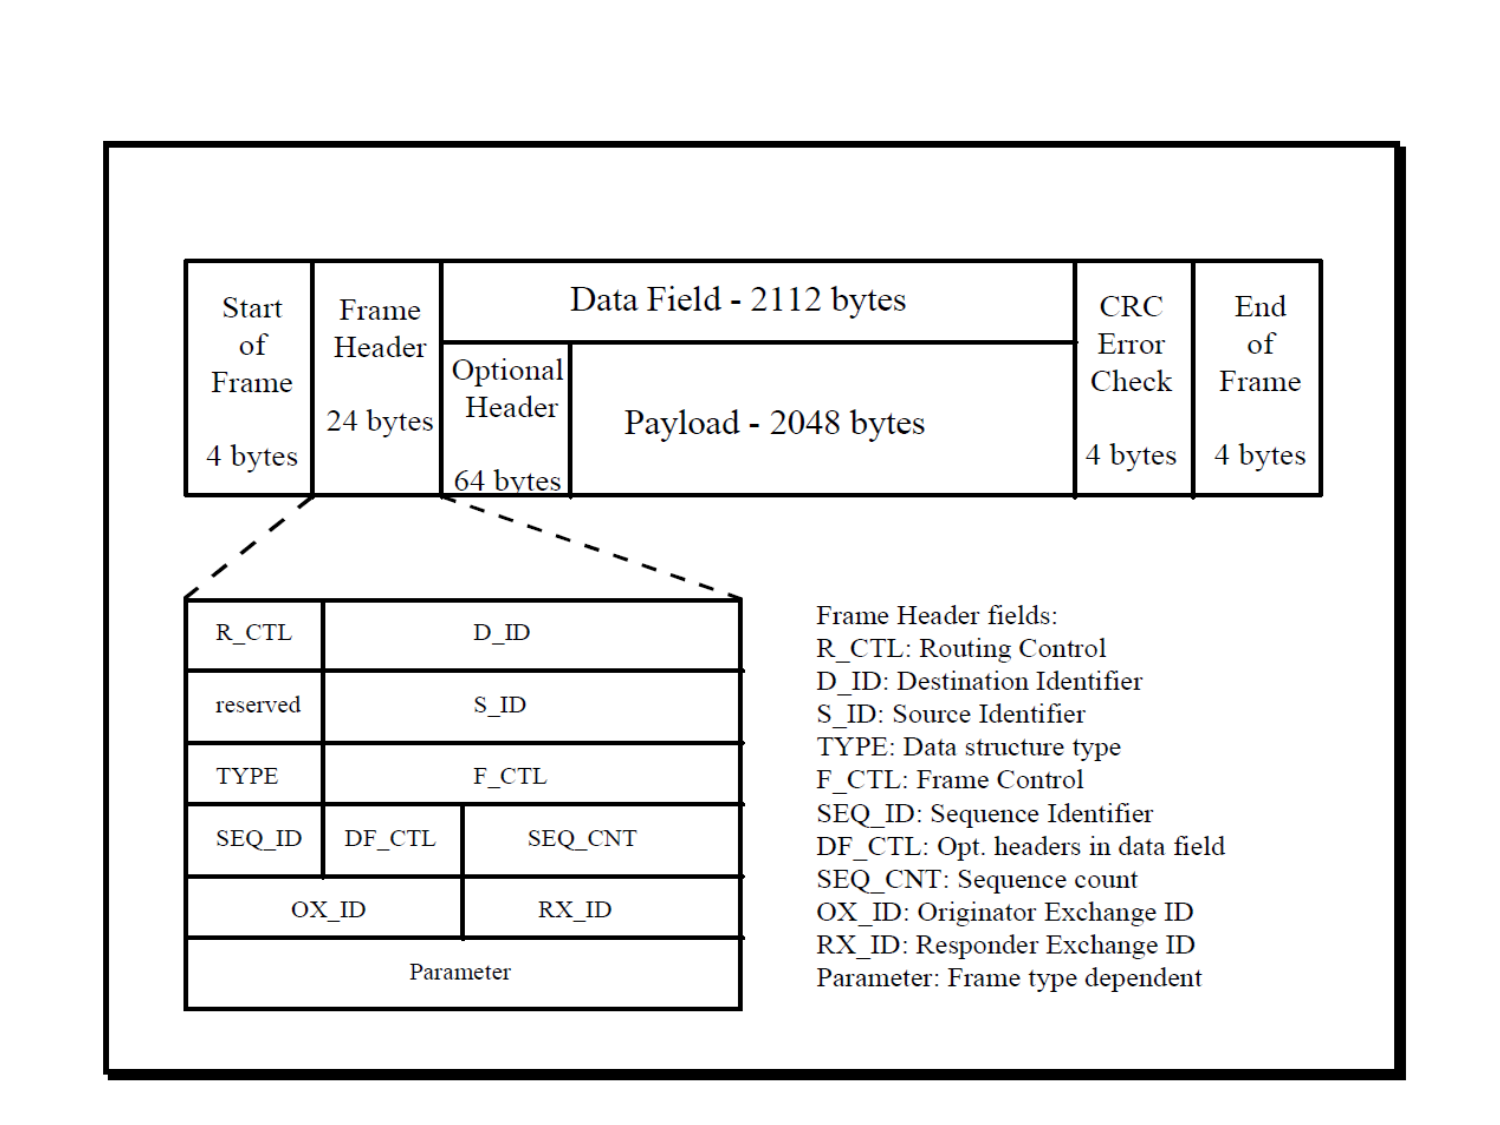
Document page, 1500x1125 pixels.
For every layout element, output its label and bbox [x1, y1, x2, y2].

list [88, 124, 1426, 1086]
